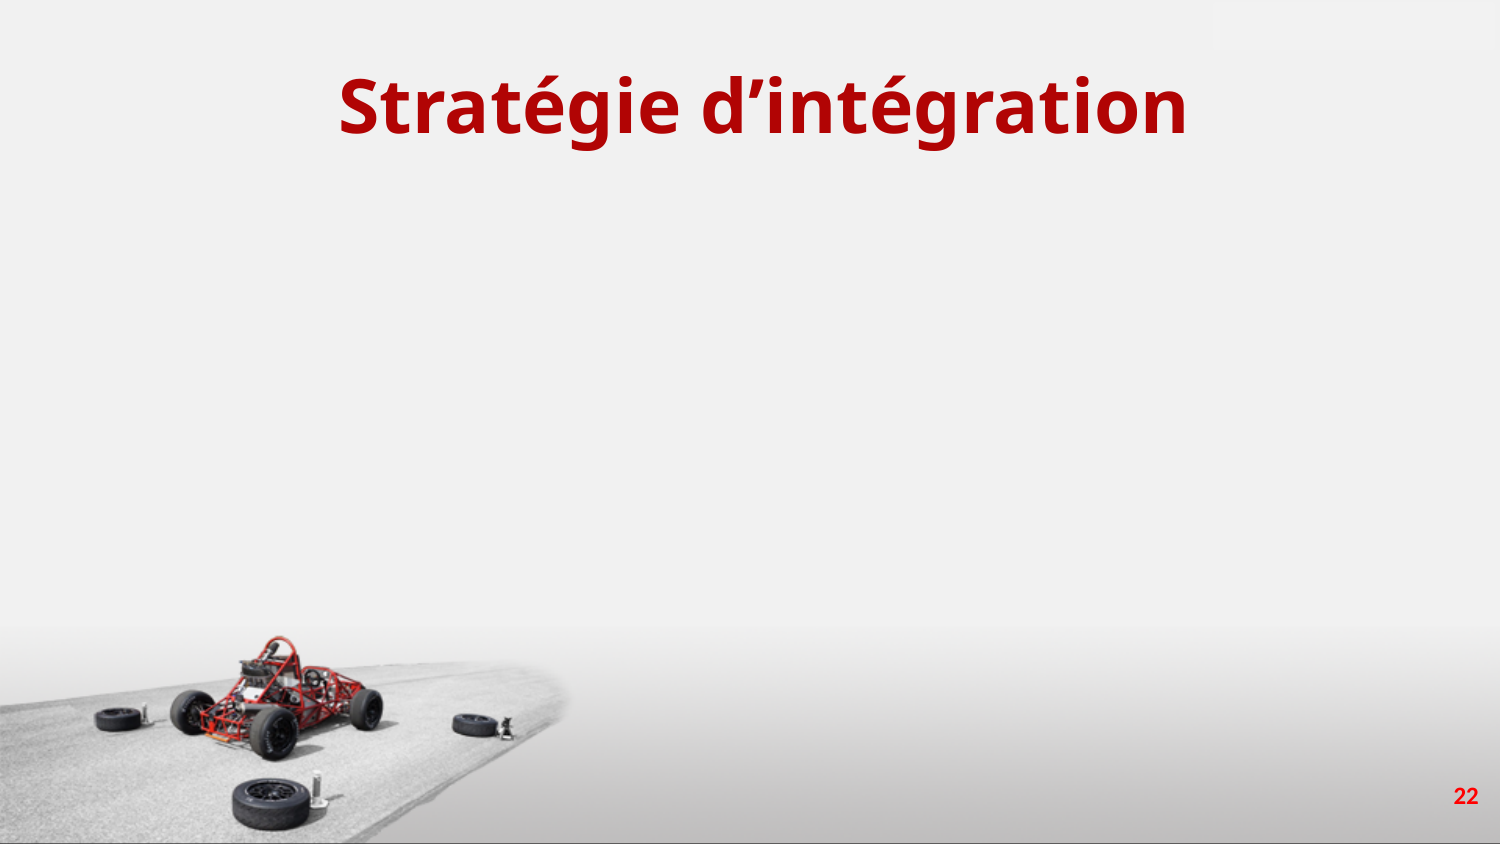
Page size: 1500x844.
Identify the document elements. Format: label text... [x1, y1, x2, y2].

picture [0, 587, 1500, 844]
slide_number 22 [1340, 767, 1495, 822]
title Stratégie d’intégration [271, 13, 1229, 194]
